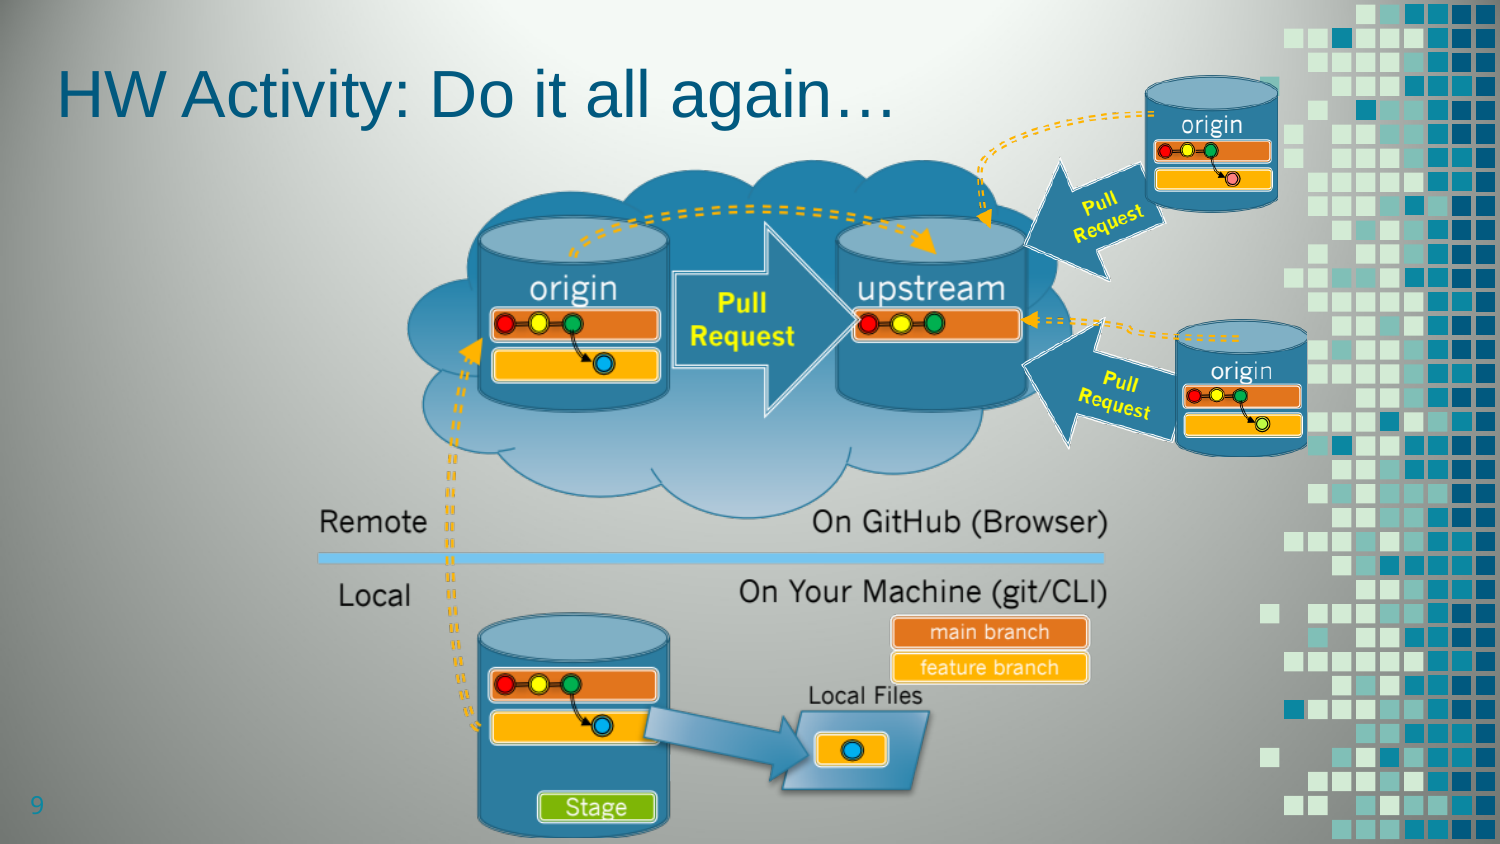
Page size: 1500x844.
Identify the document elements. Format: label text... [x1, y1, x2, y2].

picture [0, 0, 1500, 844]
title HW Activity: Do it all again… [41, 4, 1326, 146]
slide_number 9 [15, 774, 105, 839]
